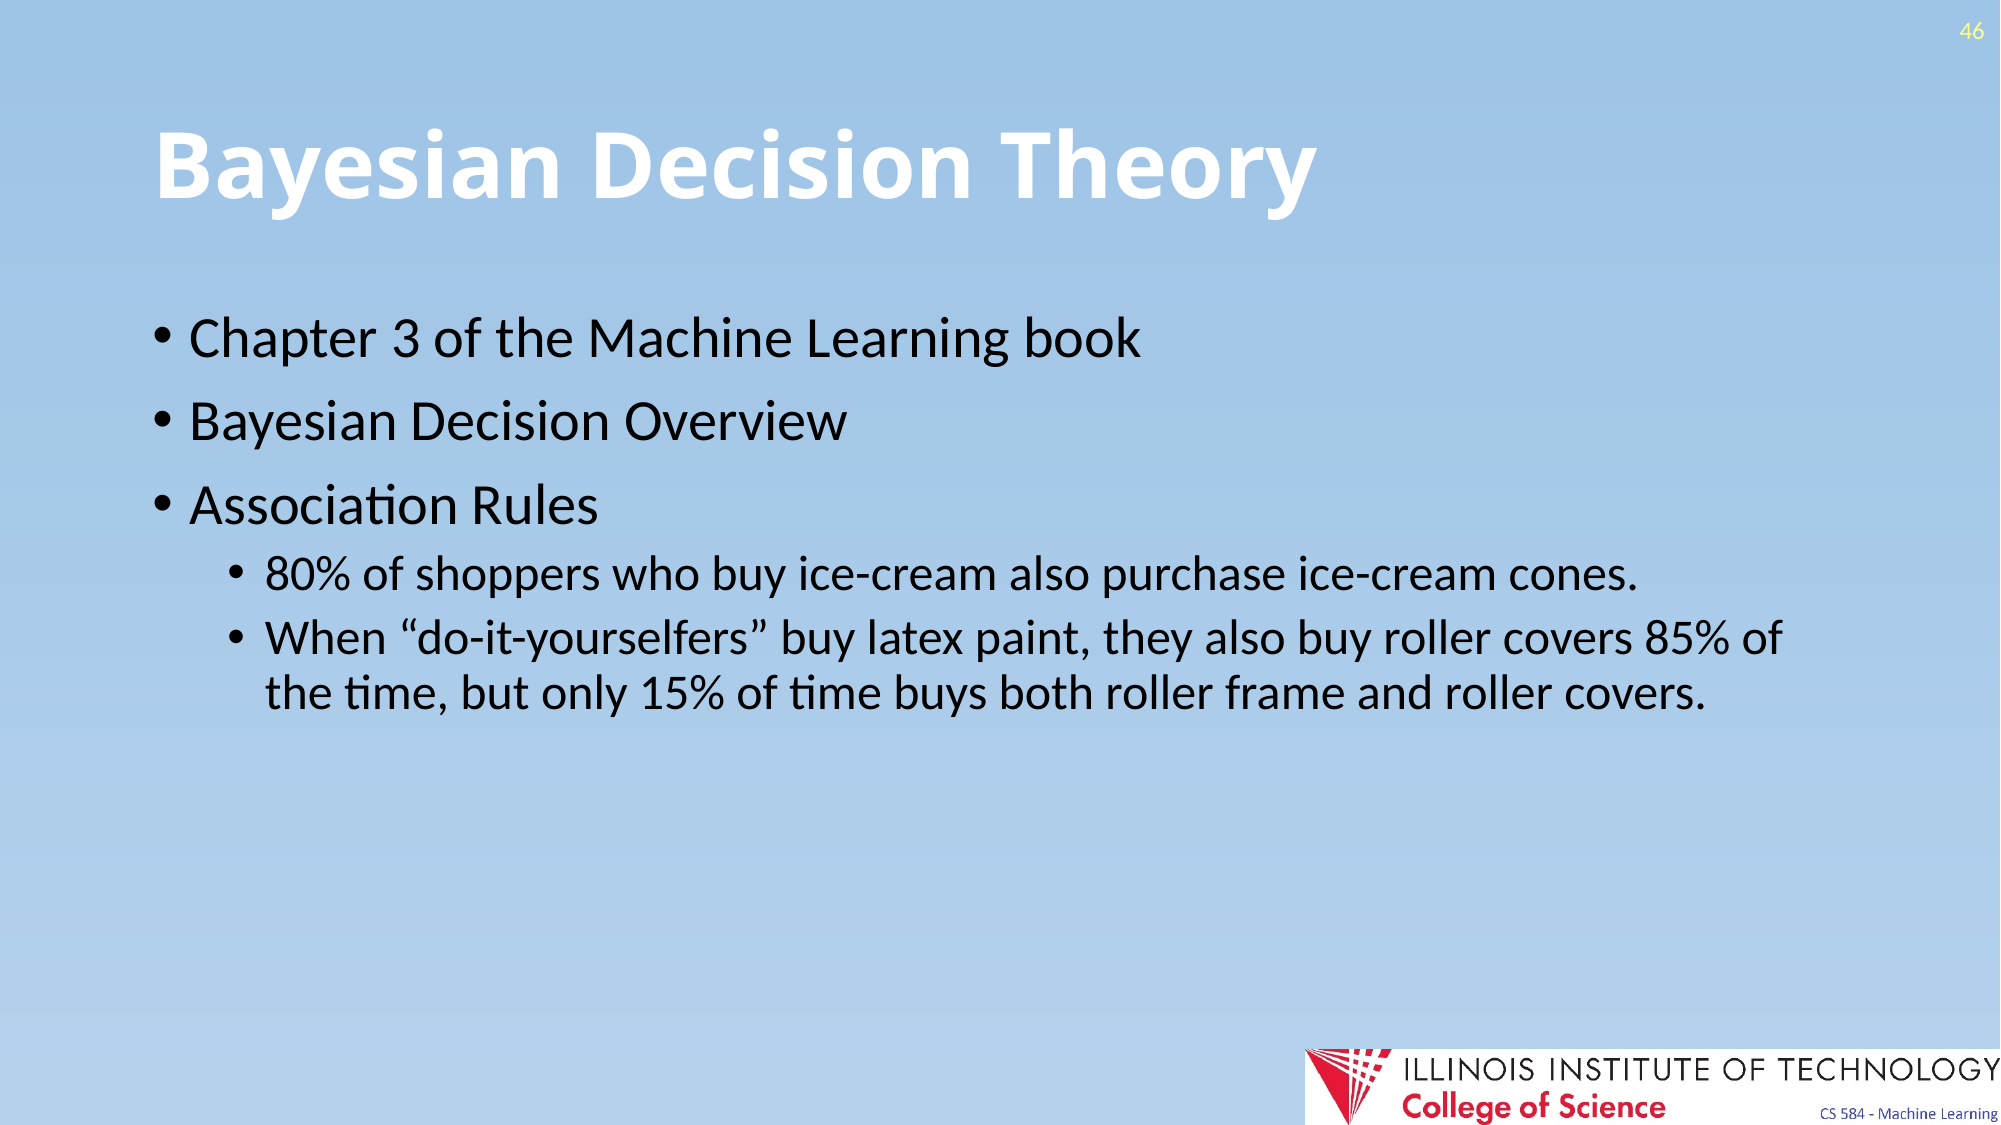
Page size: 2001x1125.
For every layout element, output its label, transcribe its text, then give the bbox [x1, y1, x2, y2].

title Bayesian Decision Theory [137, 59, 1863, 278]
list Chapter 3 of the Machine Learning book Bayesian Decision Overview Association Rules 80% of shoppers who buy ice-cream also purchase ice-cream cones. When “do-it-yourselfers” buy latex paint, they also buy roller covers 85% of the time, but only 15% of time buys both roller frame and roller covers. [137, 299, 1863, 1014]
picture [1305, 1049, 2000, 1125]
slide_number 46 [1550, 0, 2000, 60]
